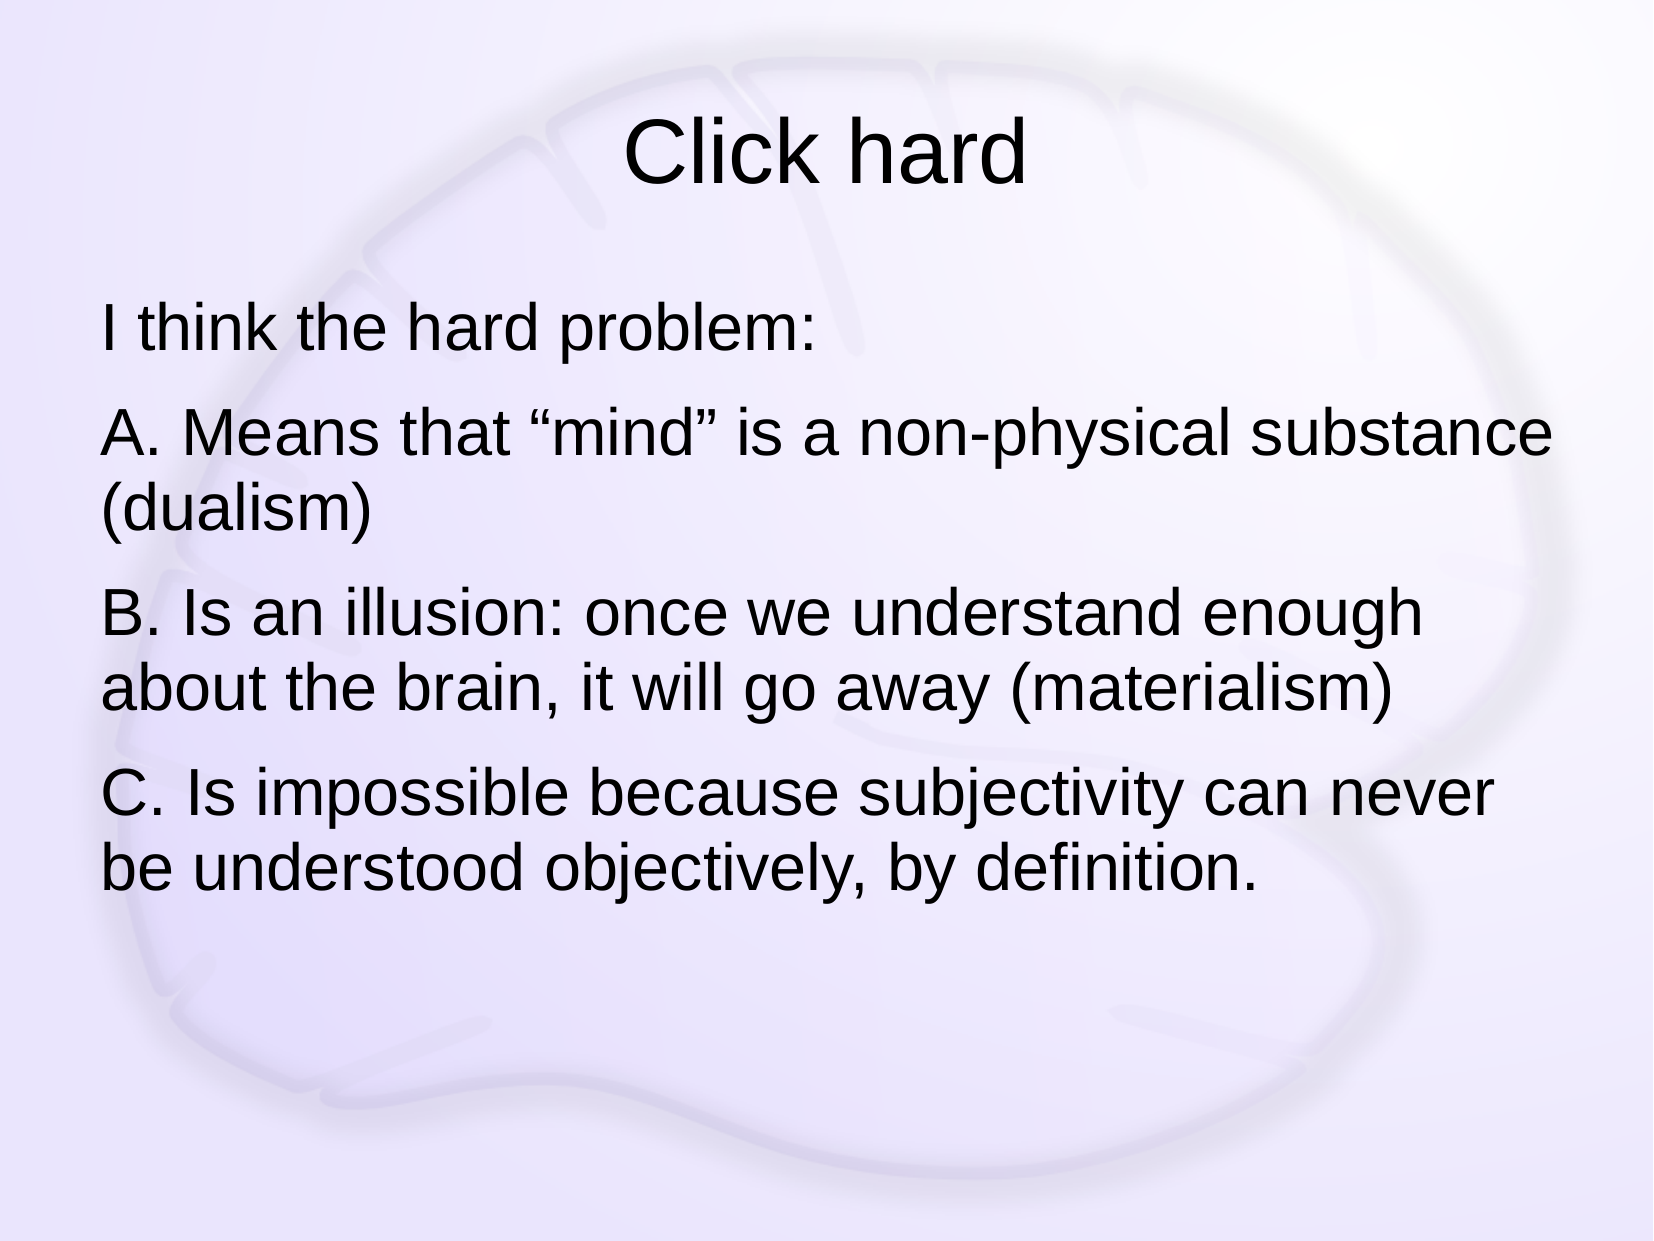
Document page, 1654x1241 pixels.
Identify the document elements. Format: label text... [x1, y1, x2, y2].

title Click hard [82, 49, 1571, 257]
picture [0, 0, 1654, 1241]
list I think the hard problem: A. Means that “mind” is a non-physical substance (dualism) B. Is an illusion: once we understand enough about the brain, it will go away (materialism) C. Is impossible because subjectivity can never be understood objectively, by definition. [82, 290, 1571, 1110]
